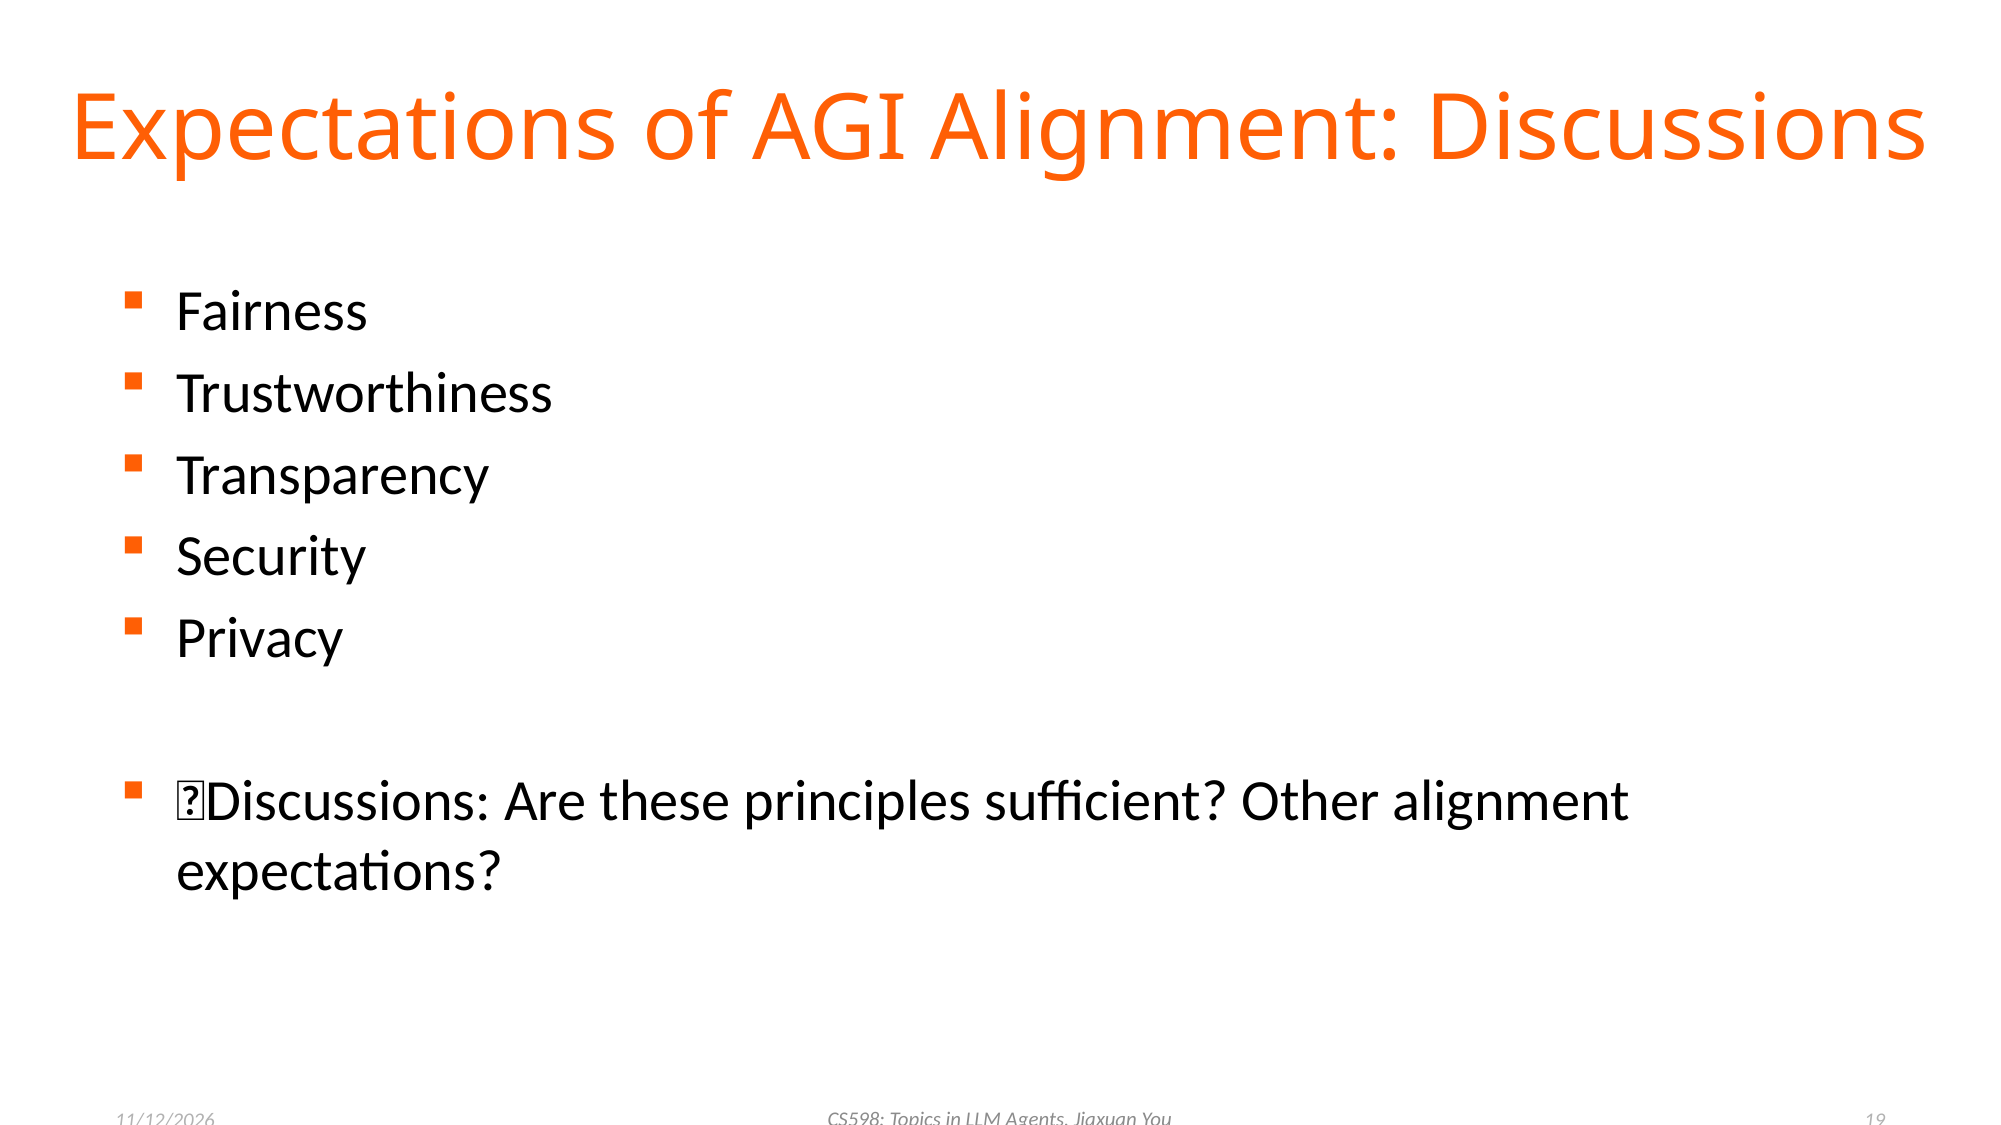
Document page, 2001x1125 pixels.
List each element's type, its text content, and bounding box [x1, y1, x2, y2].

title Expectations of AGI Alignment: Discussions [0, 29, 2000, 217]
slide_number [99, 1099, 483, 1125]
footer CS598: Topics in LLM Agents, Jiaxuan You [483, 1098, 1517, 1125]
list Fairness Trustworthiness Transparency Security Privacy 🌟Discussions: Are these principles sufficient? Other alignment expectations? [99, 262, 1900, 1096]
slide_number 19 [1433, 1099, 1900, 1125]
